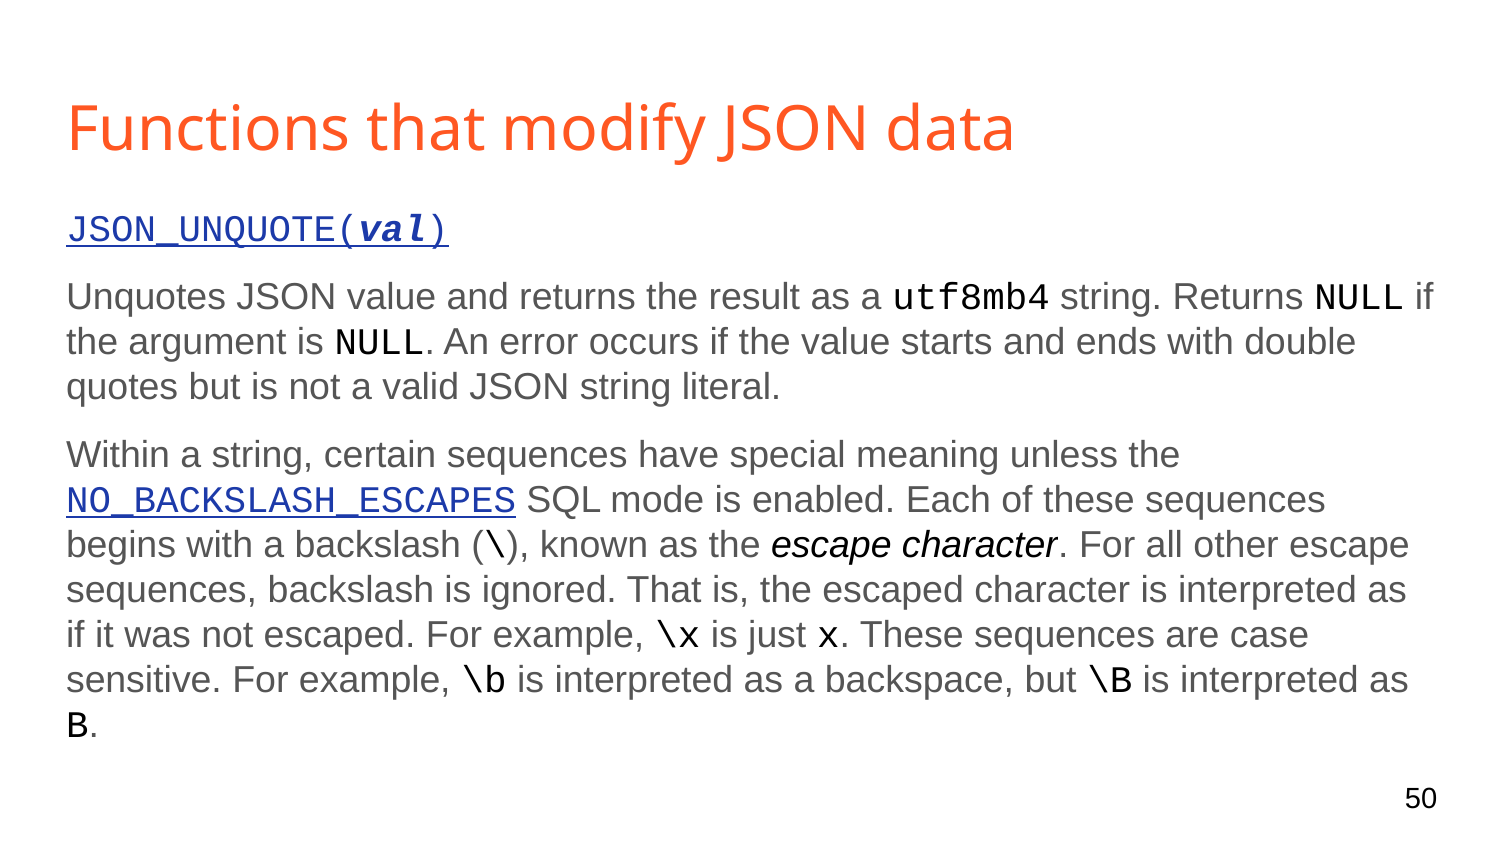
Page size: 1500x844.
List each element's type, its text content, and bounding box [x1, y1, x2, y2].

list JSON_UNQUOTE(val) Unquotes JSON value and returns the result as a utf8mb4 string. Returns NULL if the argument is NULL. An error occurs if the value starts and ends with double quotes but is not a valid JSON string literal. Within a string, certain sequences have special meaning unless the NO_BACKSLASH_ESCAPES SQL mode is enabled. Each of these sequences begins with a backslash (\), known as the escape character. For all other escape sequences, backslash is ignored. That is, the escaped character is interpreted as if it was not escaped. For example, \x is just x. These sequences are case sensitive. For example, \b is interpreted as a backspace, but \B is interpreted as B. [51, 189, 1449, 750]
title Functions that modify JSON data [51, 72, 1449, 167]
slide_number ‹#› [1389, 764, 1480, 830]
